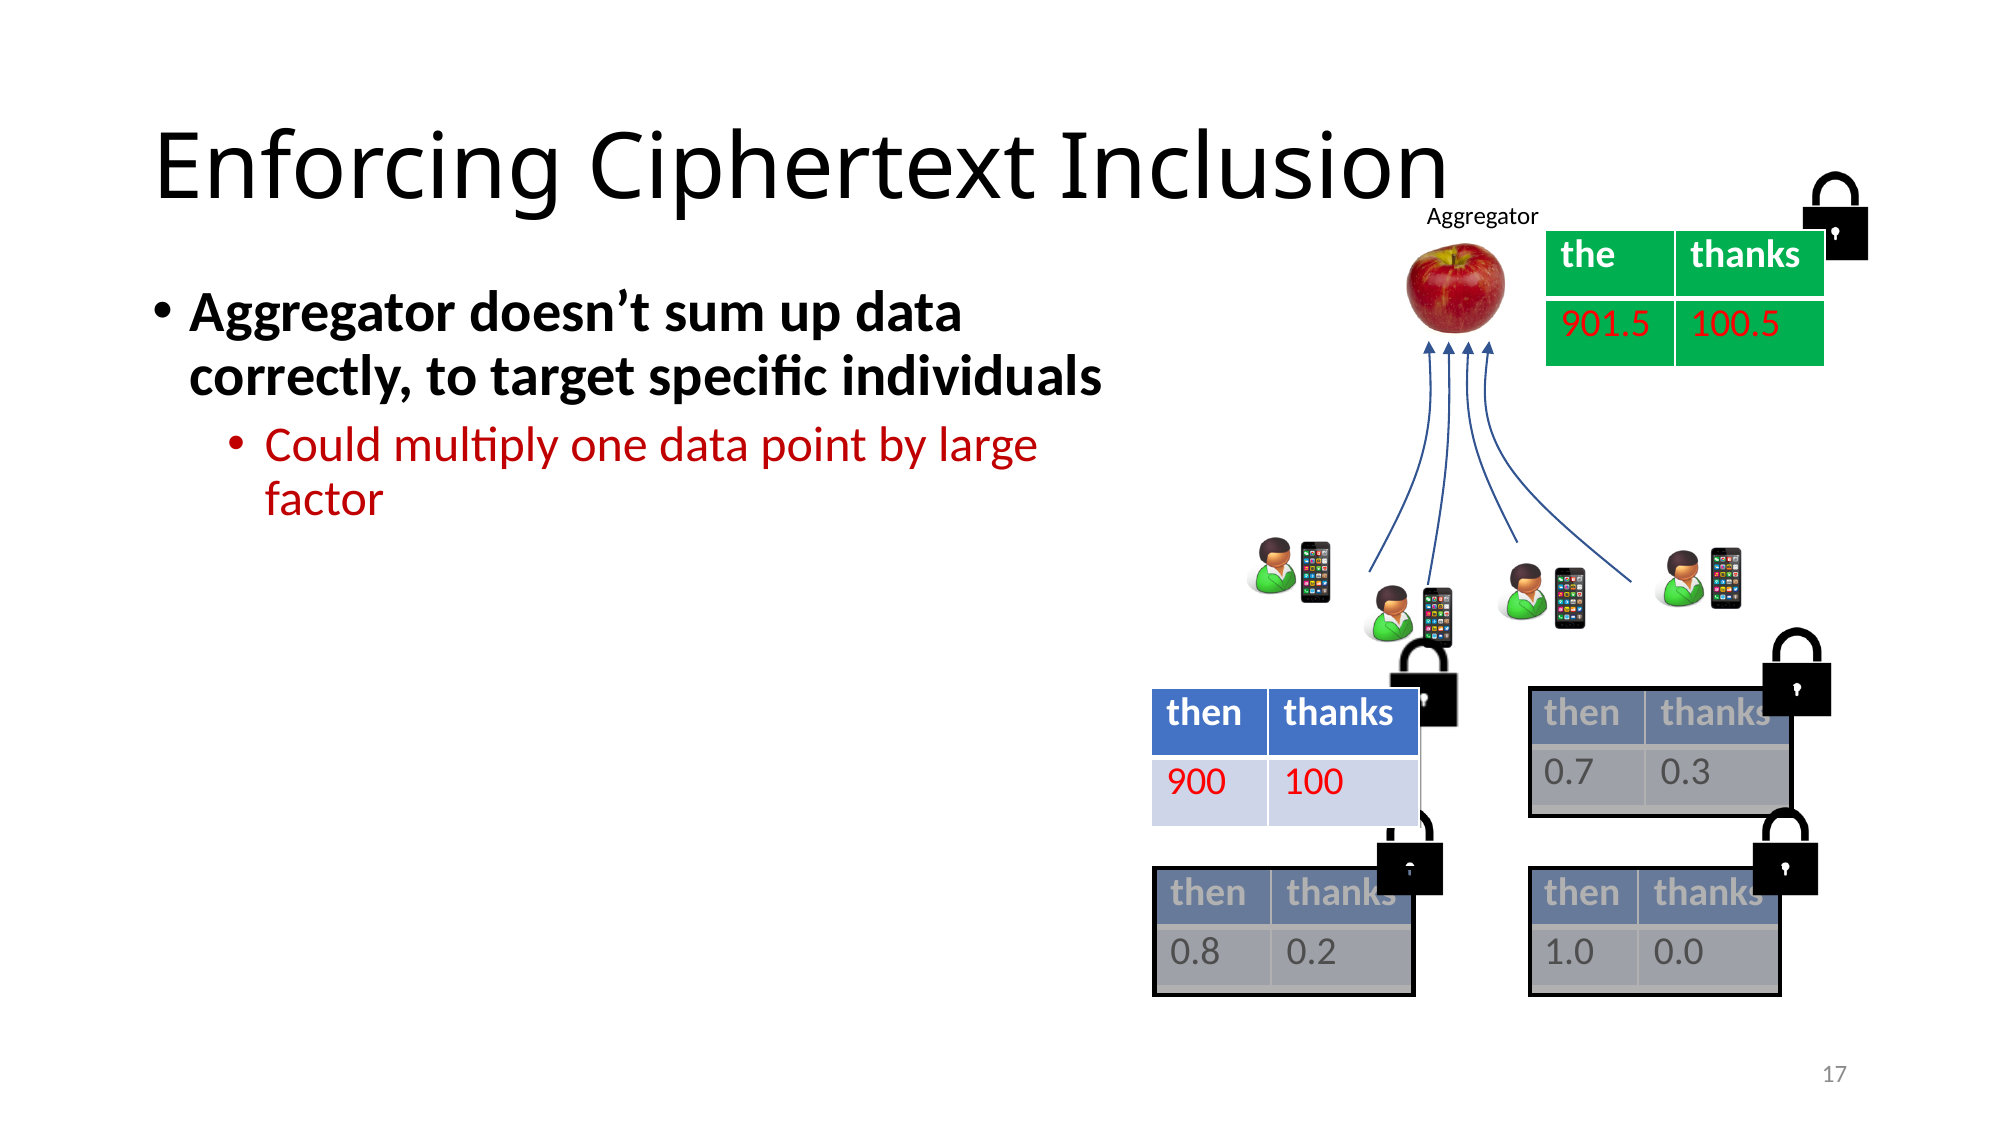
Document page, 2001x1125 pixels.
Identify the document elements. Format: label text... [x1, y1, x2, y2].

slide_number 17 [1412, 1042, 1863, 1103]
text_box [1545, 162, 1880, 361]
title Enforcing Ciphertext Inclusion [137, 59, 1863, 278]
list Aggregator doesn’t sum up data correctly, to target specific individuals Could multiply one data point by large factor [137, 274, 1179, 988]
table_cell 900 [1152, 760, 1159, 826]
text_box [1154, 797, 1455, 996]
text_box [1530, 798, 1830, 996]
table_cell 100.5 [1742, 361, 1824, 366]
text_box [1529, 618, 1844, 816]
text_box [1241, 192, 1742, 650]
table_header then [1152, 689, 1159, 755]
picture [1159, 629, 1467, 828]
